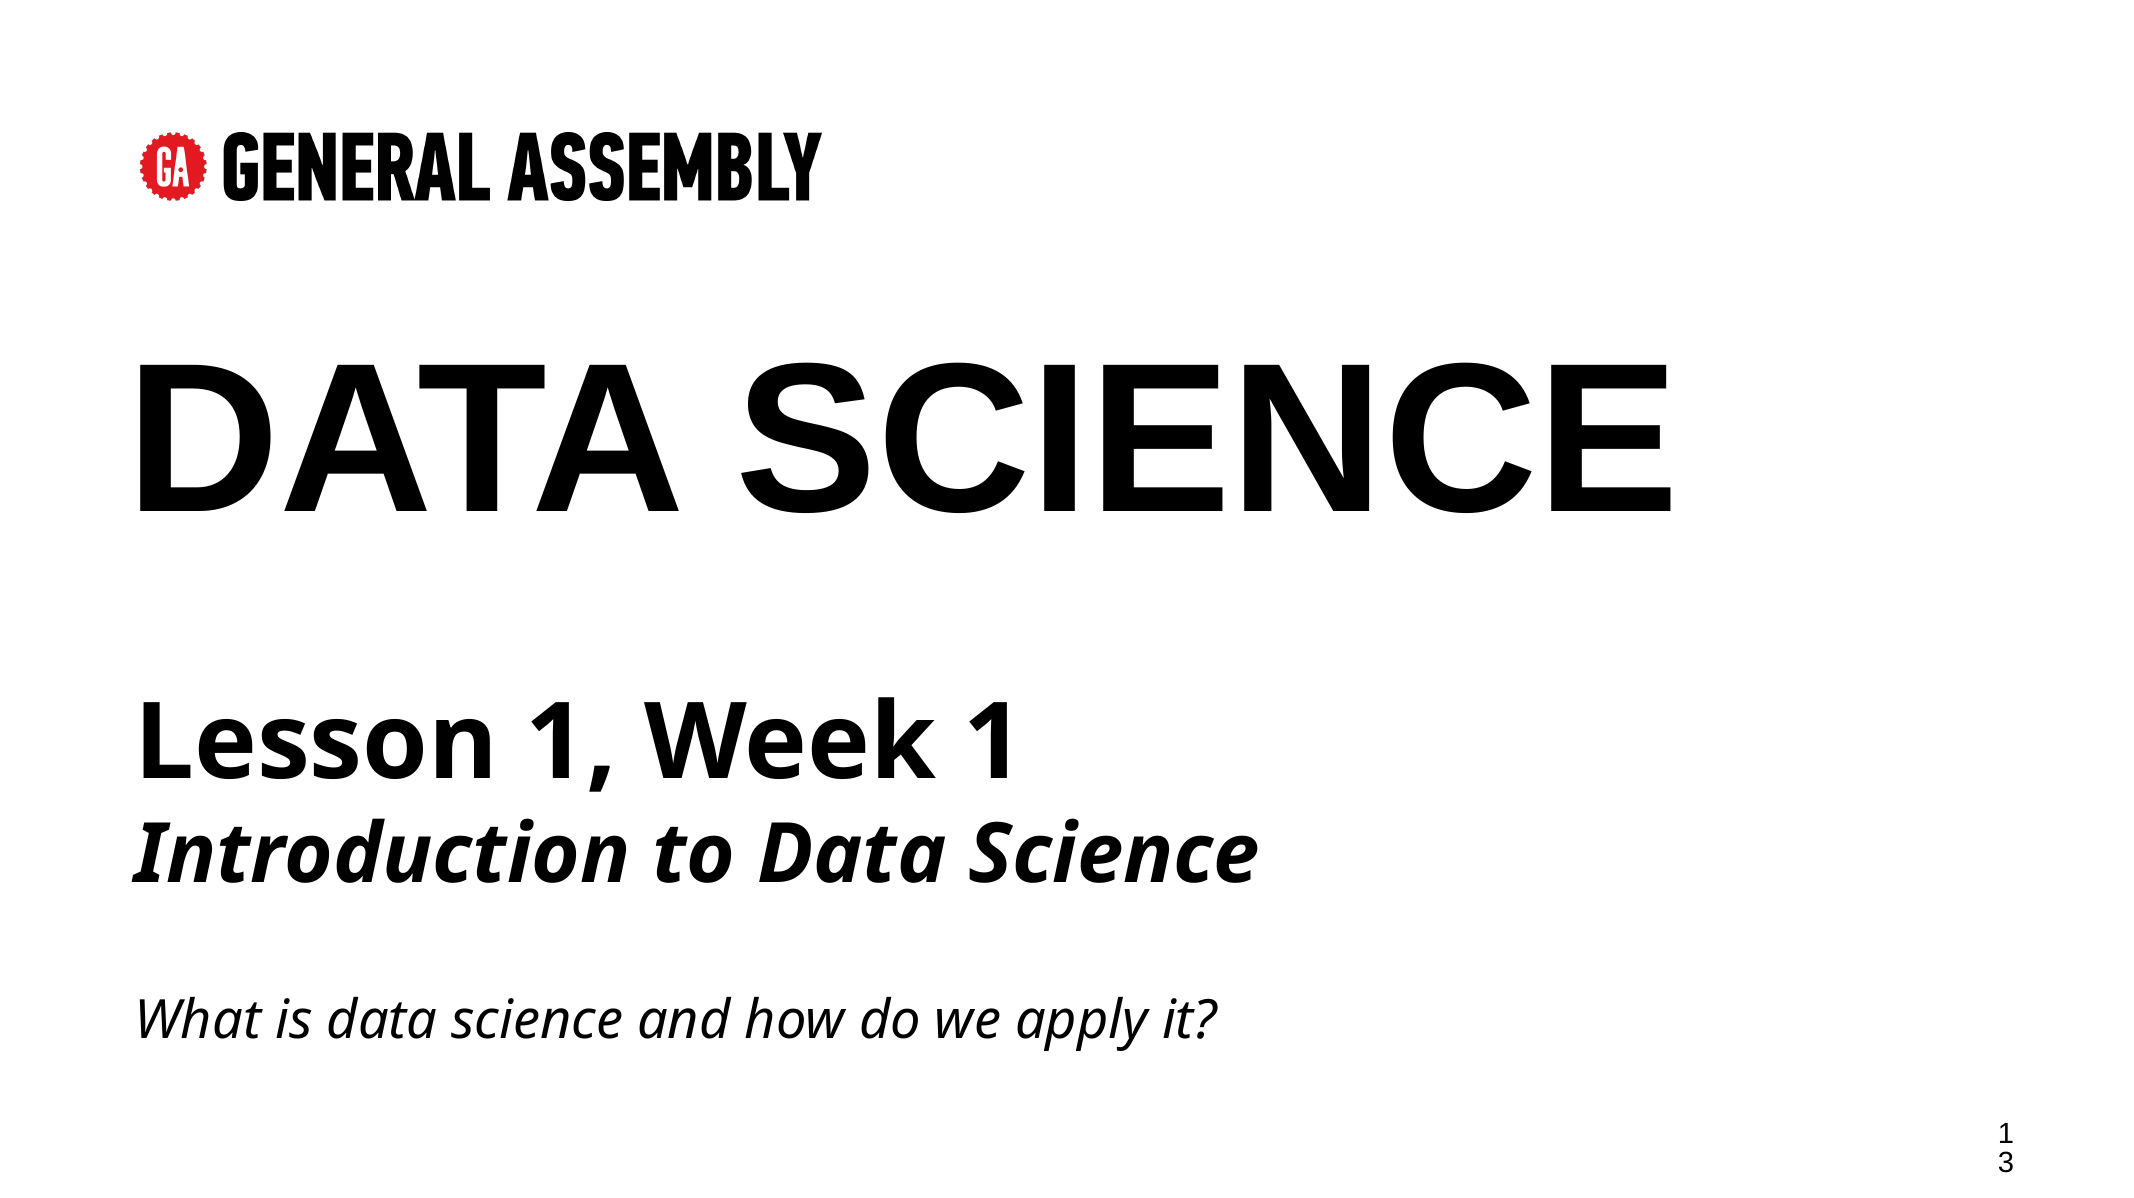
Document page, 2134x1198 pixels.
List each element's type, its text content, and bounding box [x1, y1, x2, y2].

slide_number 13 [1976, 1093, 2039, 1170]
picture [140, 132, 823, 202]
text_box DATA SCIENCE [104, 277, 2007, 576]
text_box Lesson 1, Week 1 Introduction to Data Science What is data science and how do we apply it? [113, 650, 2007, 1121]
